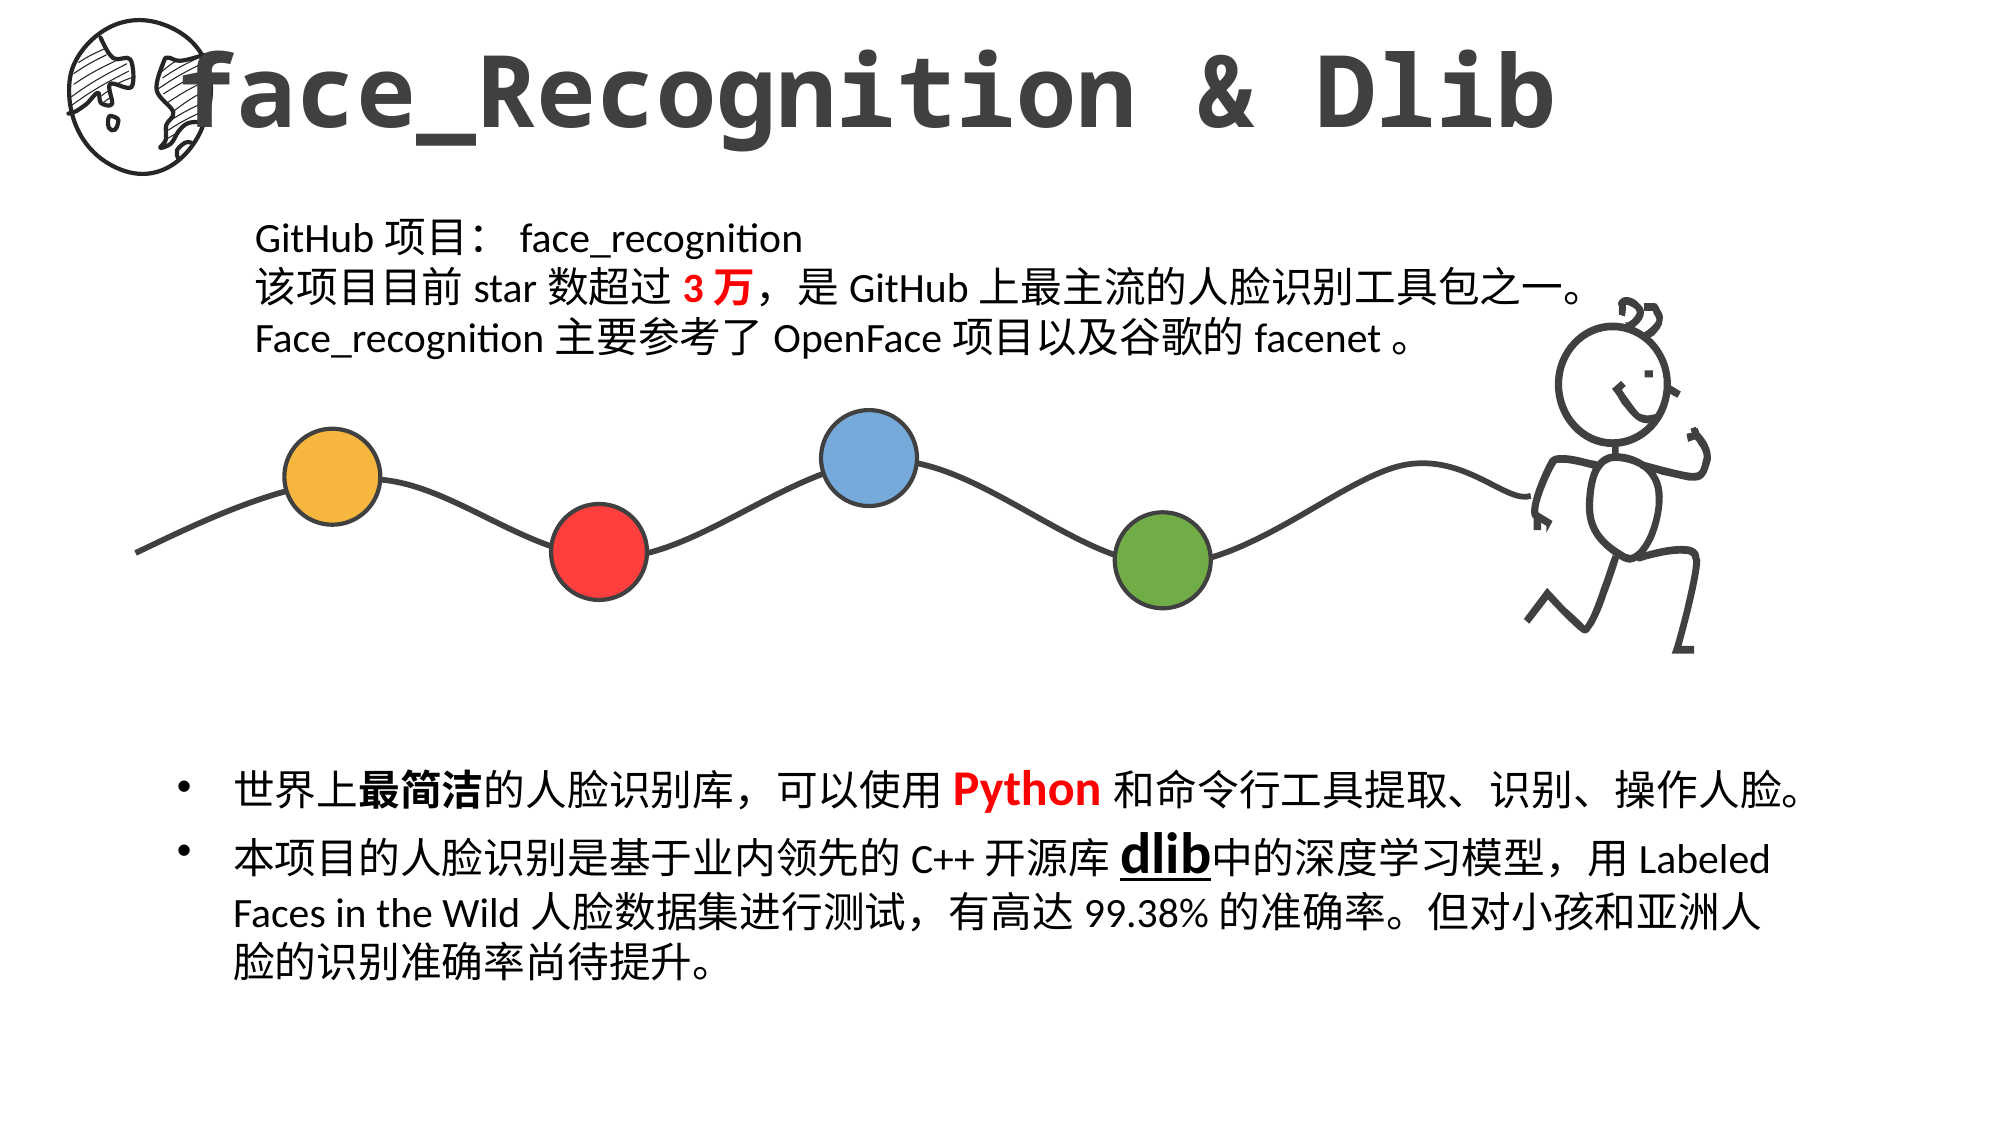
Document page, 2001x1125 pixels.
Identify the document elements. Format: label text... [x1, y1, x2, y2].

text_box [1160, 462, 1523, 559]
text_box 世界上最简洁的人脸识别库，可以使用Python和命令行工具提取、识别、操作人脸。 本项目的人脸识别是基于业内领先的C++开源库dlib中的深度学习模型，用Labeled Faces in the Wild人脸数据集进行测试，有高达99.38%的准确率。但对小孩和亚洲人脸的识别准确率尚待提升。 [162, 748, 1797, 1044]
text_box [135, 478, 552, 554]
text_box face_Recognition & Dlib [215, 20, 1572, 155]
text_box [820, 409, 919, 508]
text_box [1113, 511, 1212, 610]
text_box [1523, 297, 1712, 654]
text_box [550, 502, 649, 601]
text_box [645, 462, 1154, 556]
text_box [65, 20, 215, 172]
text_box [283, 427, 382, 526]
text_box GitHub项目：face_recognition 该项目目前star数超过3万，是GitHub上最主流的人脸识别工具包之一。 Face_recognition主要参考了OpenFace项目以及谷歌的facenet。 [240, 203, 1760, 369]
